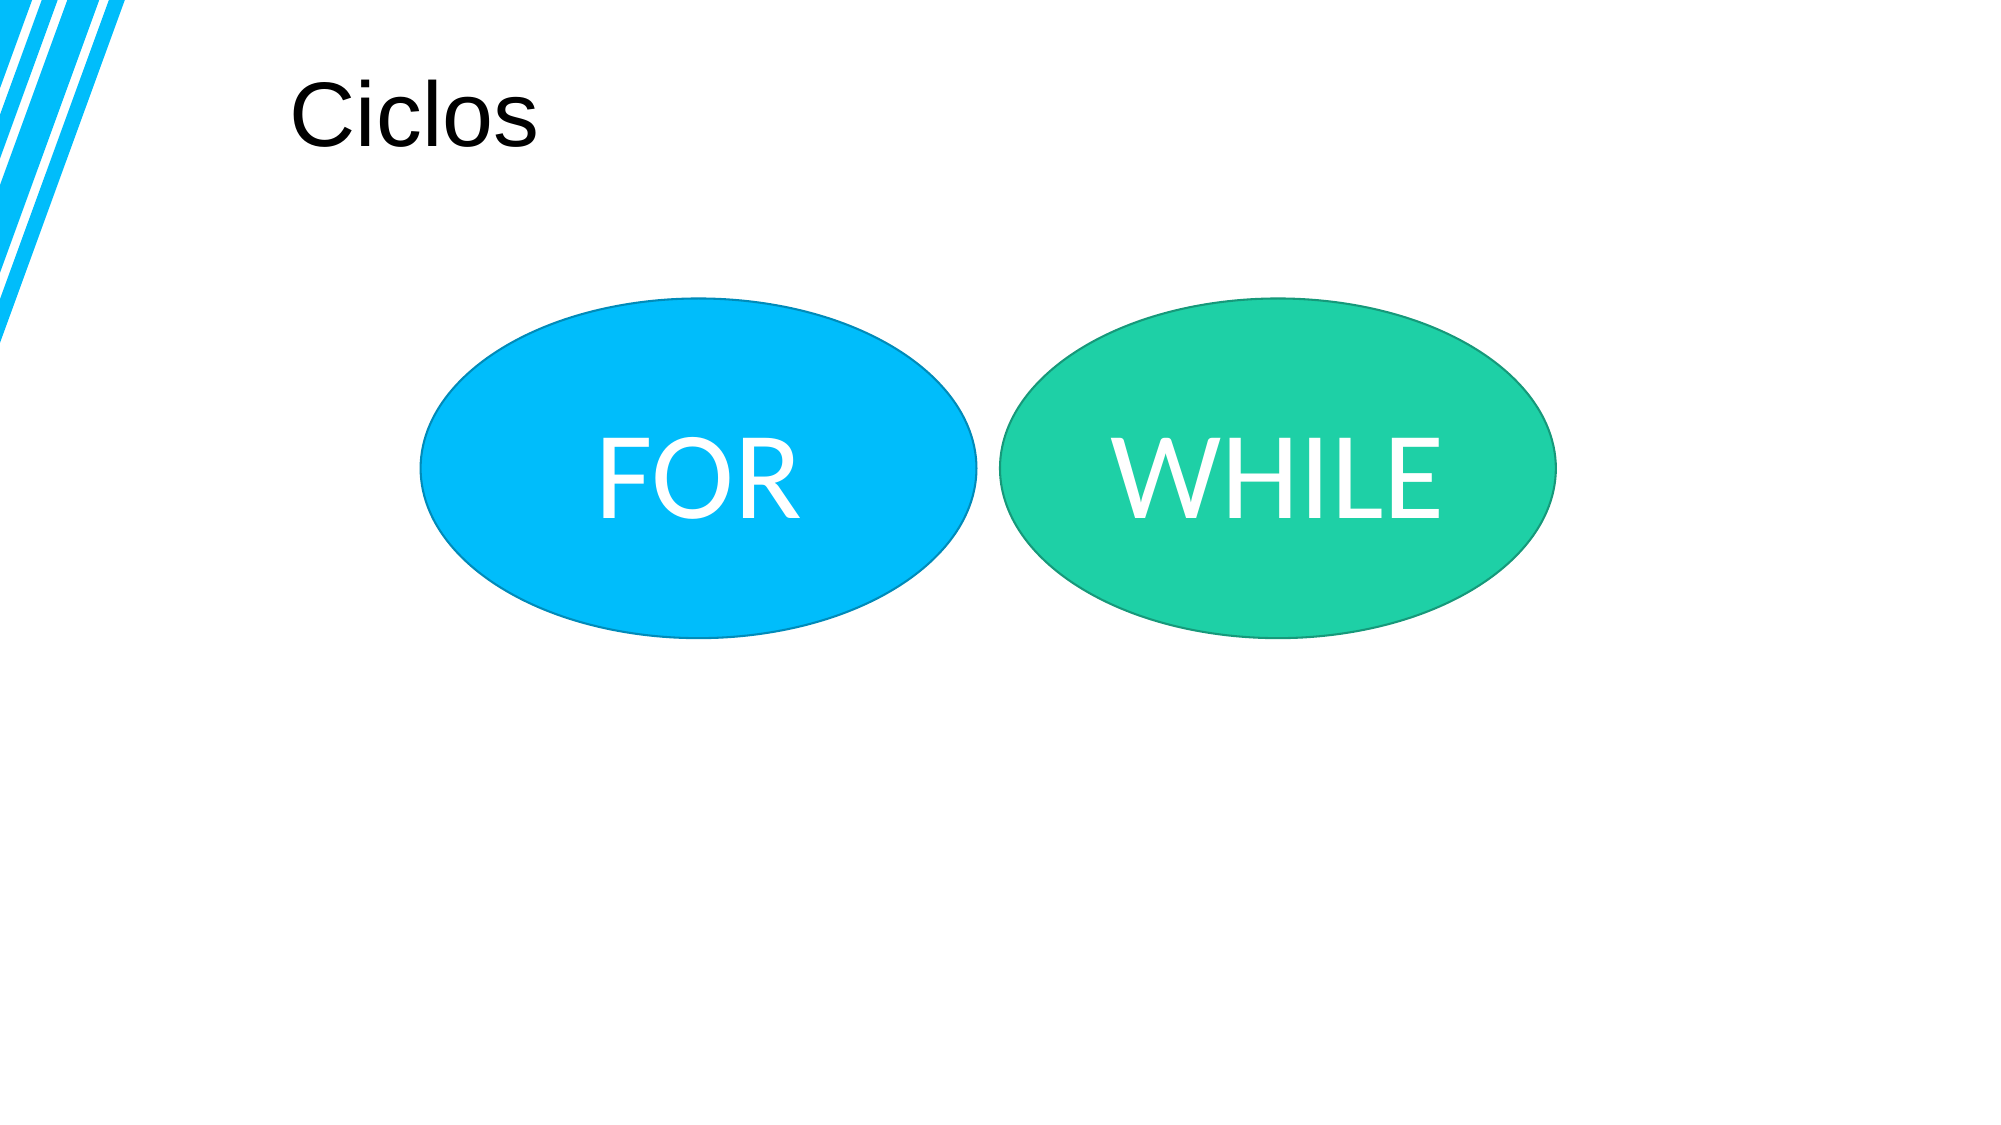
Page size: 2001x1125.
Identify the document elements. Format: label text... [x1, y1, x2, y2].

text_box WHILE [998, 297, 1557, 640]
title Ciclos [275, 59, 2000, 278]
text_box FOR [419, 297, 978, 640]
